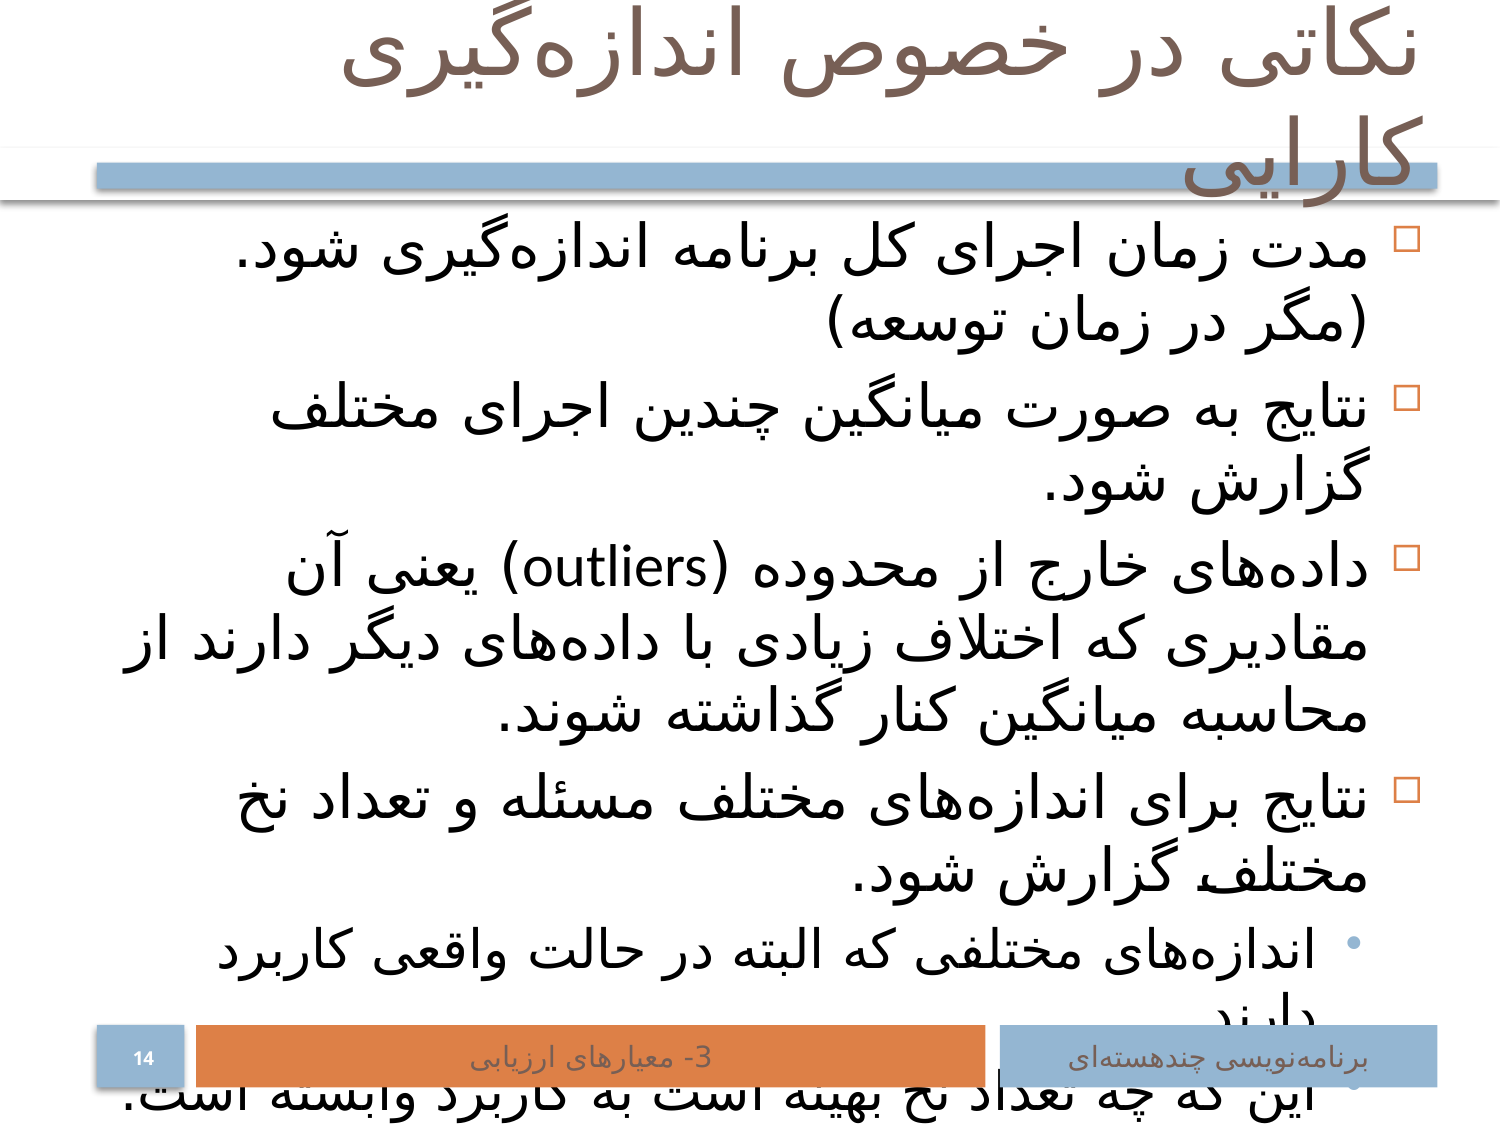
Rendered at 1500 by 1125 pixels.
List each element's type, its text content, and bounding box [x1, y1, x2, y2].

slide_number برنامه‌نویسی چند‌هسته‌ای [999, 1025, 1438, 1088]
footer 3- معیارهای ارزیابی [196, 1025, 986, 1088]
slide_number 14 [99, 1038, 188, 1079]
list مدت زمان اجرای کل برنامه اندازه‌گیری شود. (مگر در زمان توسعه) نتایج به صورت میانگین چندین اجرای مختلف گزارش شود. داده‌های خارج از محدوده (outliers) یعنی آن مقادیری که اختلاف زیادی با داده‌های دیگر دارند از محاسبه میانگین کنار گذاشته شوند. نتایج برای اندازه‌های مختلف مسئله و تعداد نخ مختلف گزارش شود. اندازه‌های مختلفی که البته در حالت واقعی کاربرد دارند. این که چه تعداد نخ بهینه است به کاربرد وابسته است. اگر یک نخ کاملاً از CPU بهره‌برداری می‌کند، همان یک نخ کافی است. اگر نخ‌ها زمان زیادی را به درخواست سرویس I/O می‌گذرانند ممکن است ده‌ها نخ نیاز باشد. [100, 200, 1438, 1000]
title نکاتی در خصوص اندازه‌گیری کارایی [100, 37, 1438, 150]
